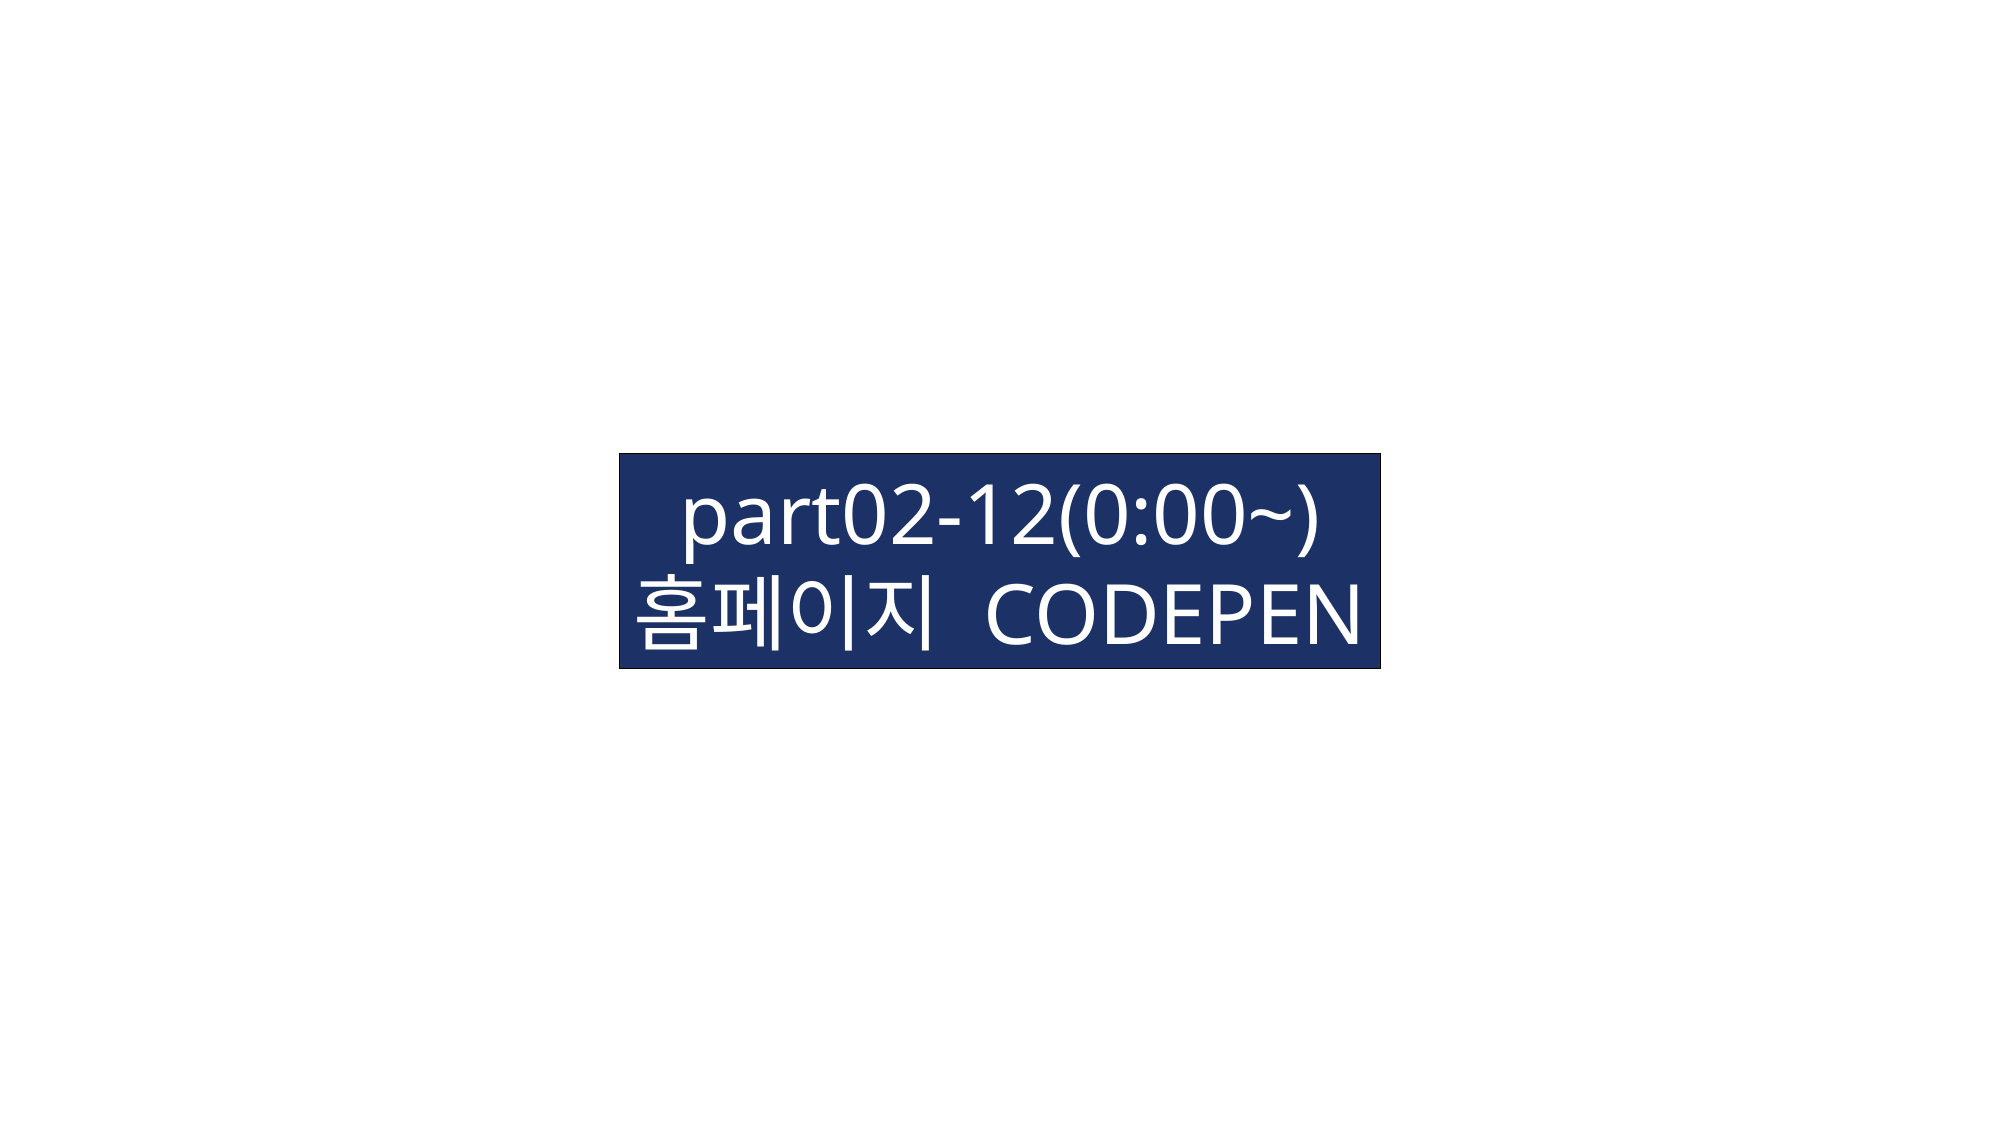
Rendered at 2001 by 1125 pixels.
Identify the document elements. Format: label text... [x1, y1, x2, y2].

text_box part02-12(0:00~) 홈페이지 CODEPEN [619, 453, 1381, 669]
